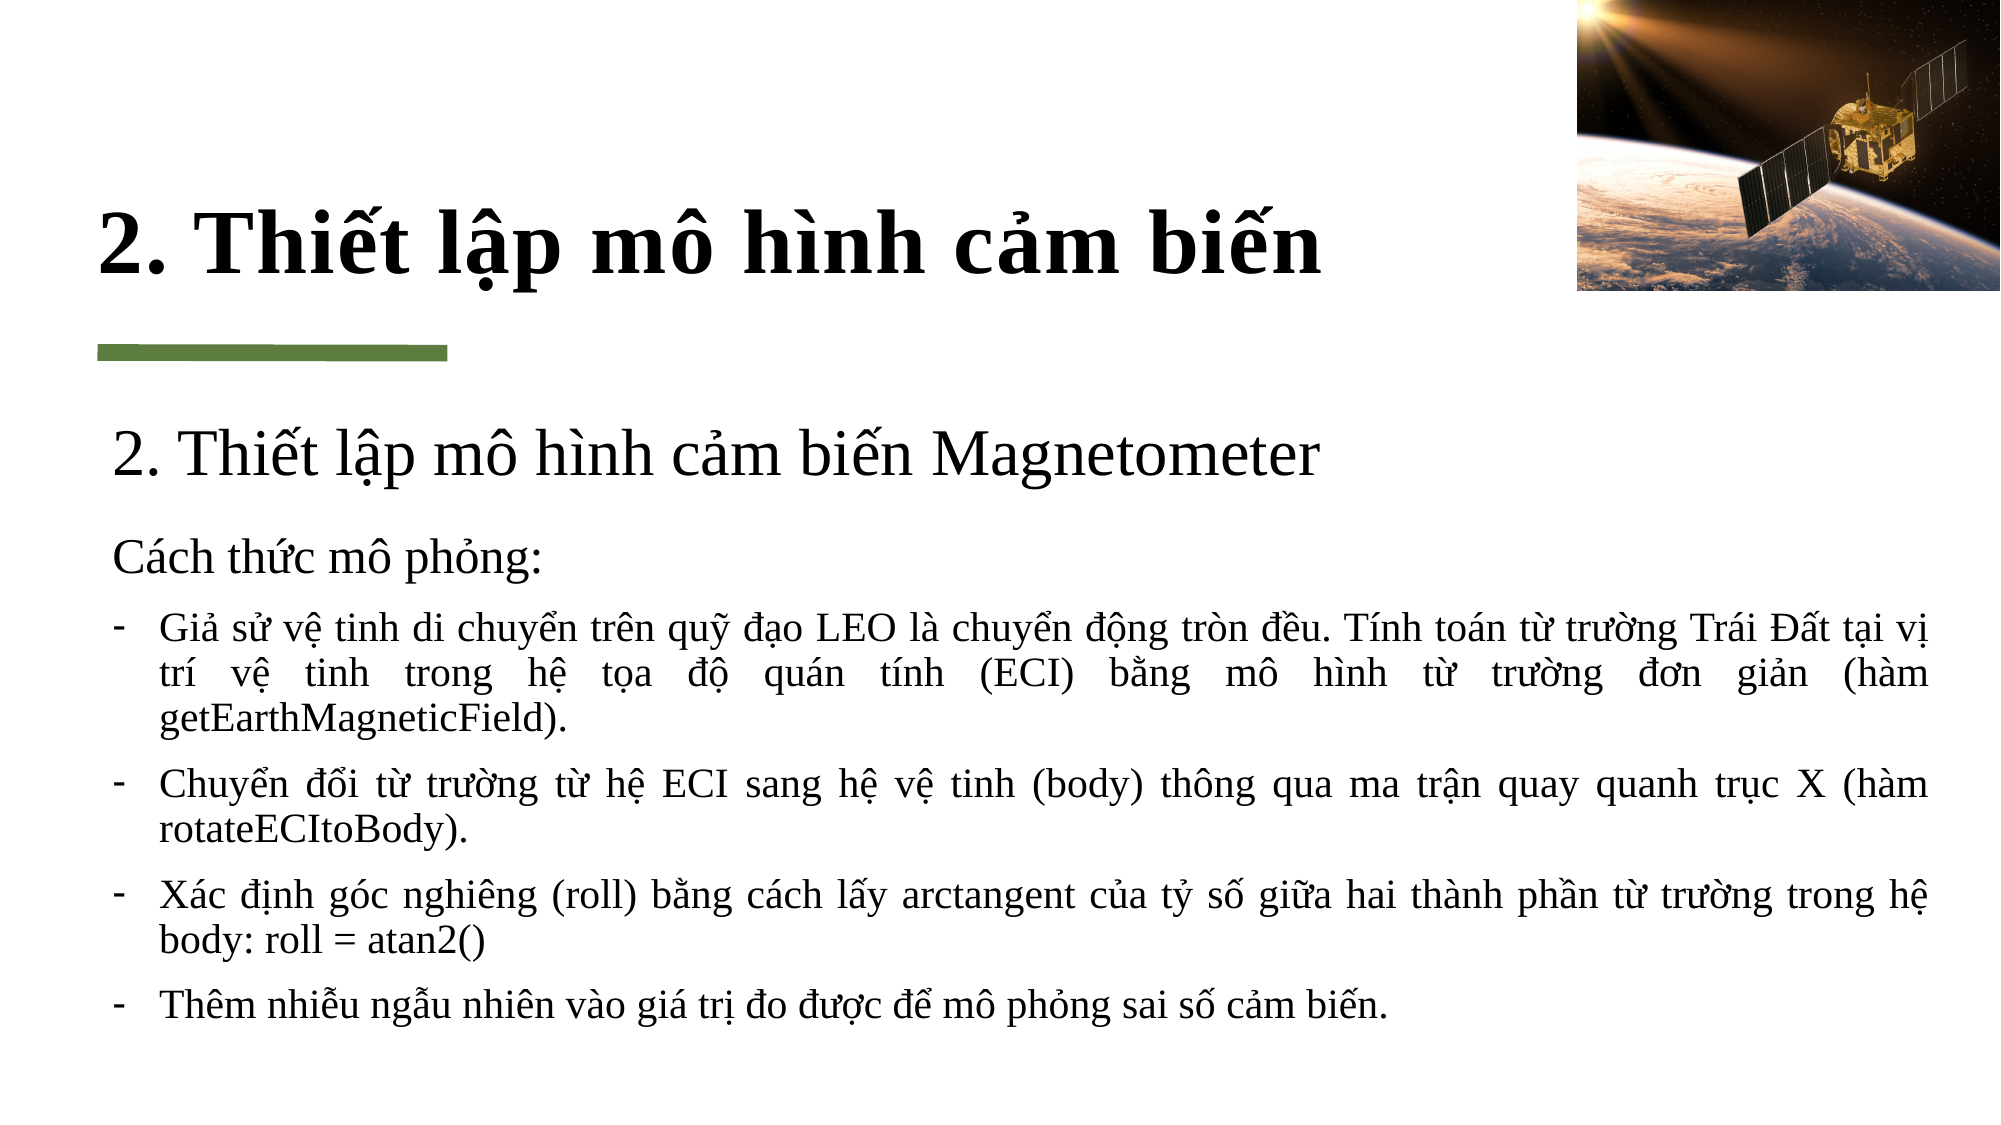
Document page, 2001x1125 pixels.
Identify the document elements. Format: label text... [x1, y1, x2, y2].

text_box 2. Thiết lập mô hình cảm biến Magnetometer [97, 410, 1946, 499]
title 2. Thiết lập mô hình cảm biến [97, 95, 1577, 291]
text_box [97, 783, 1946, 998]
picture [1577, 0, 2000, 291]
